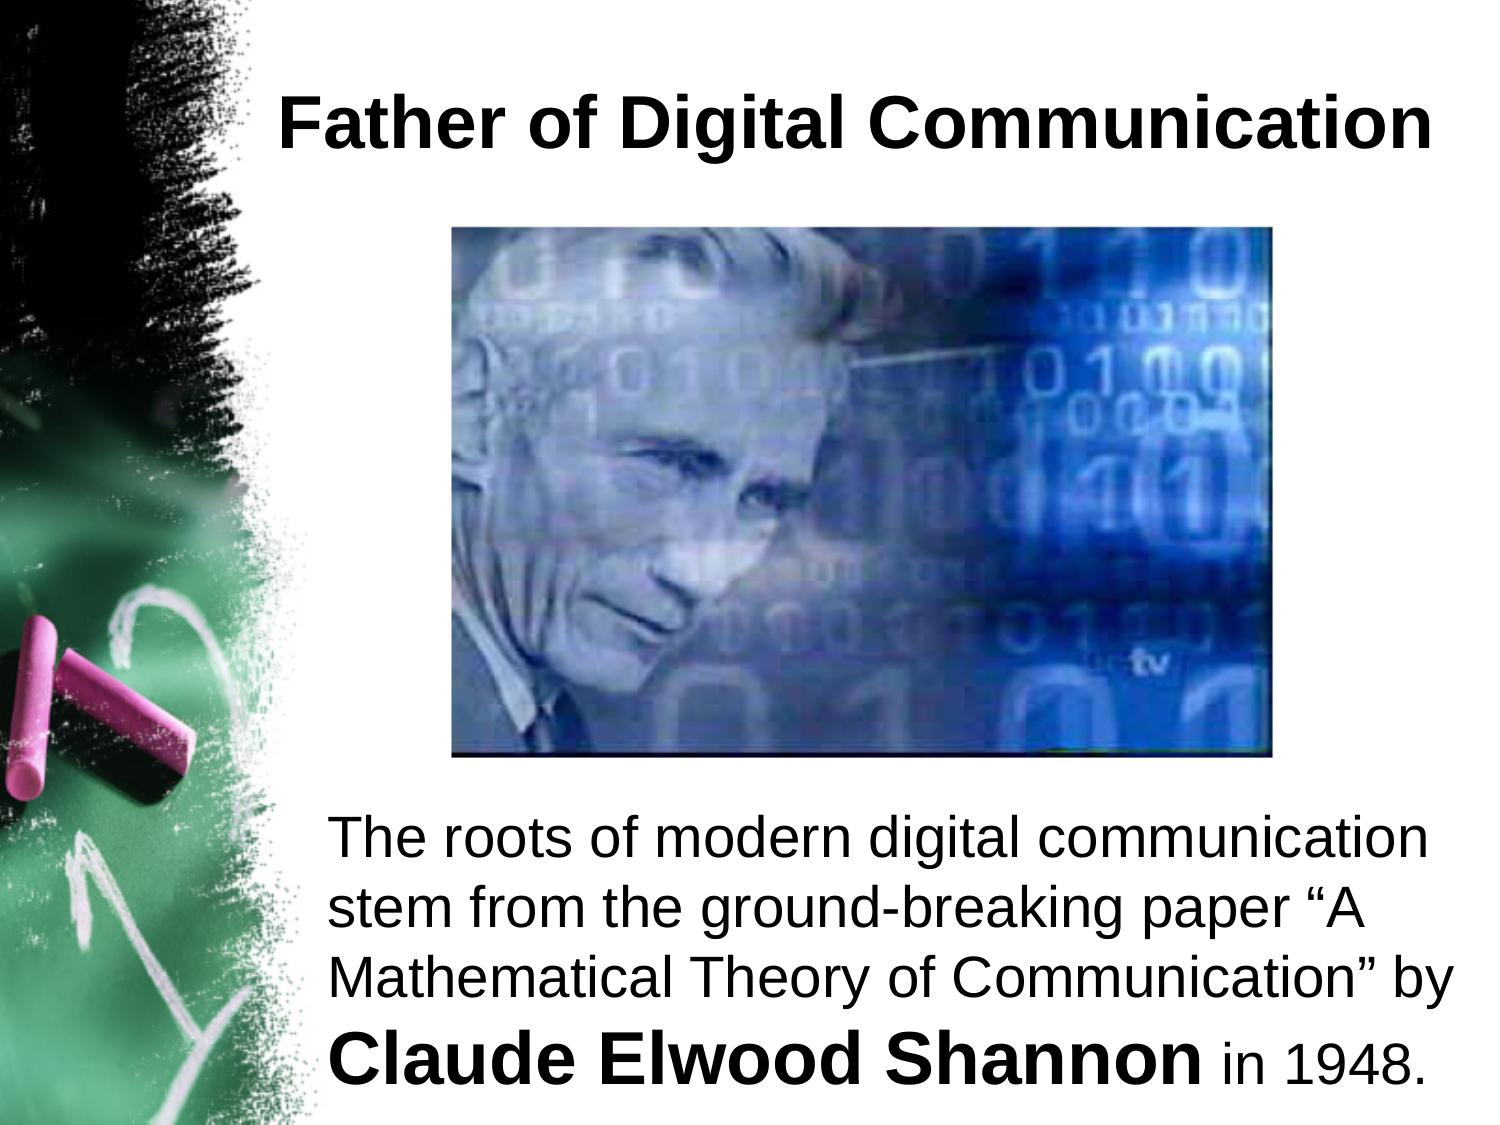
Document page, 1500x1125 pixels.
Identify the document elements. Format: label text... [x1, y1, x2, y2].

picture [0, 0, 1500, 1125]
text_box The roots of modern digital communication stem from the ground-breaking paper “A Mathematical Theory of Communication” by Claude Elwood Shannon in 1948. [312, 792, 1500, 1107]
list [449, 224, 1275, 763]
title Father of Digital Communication [262, 50, 1488, 188]
